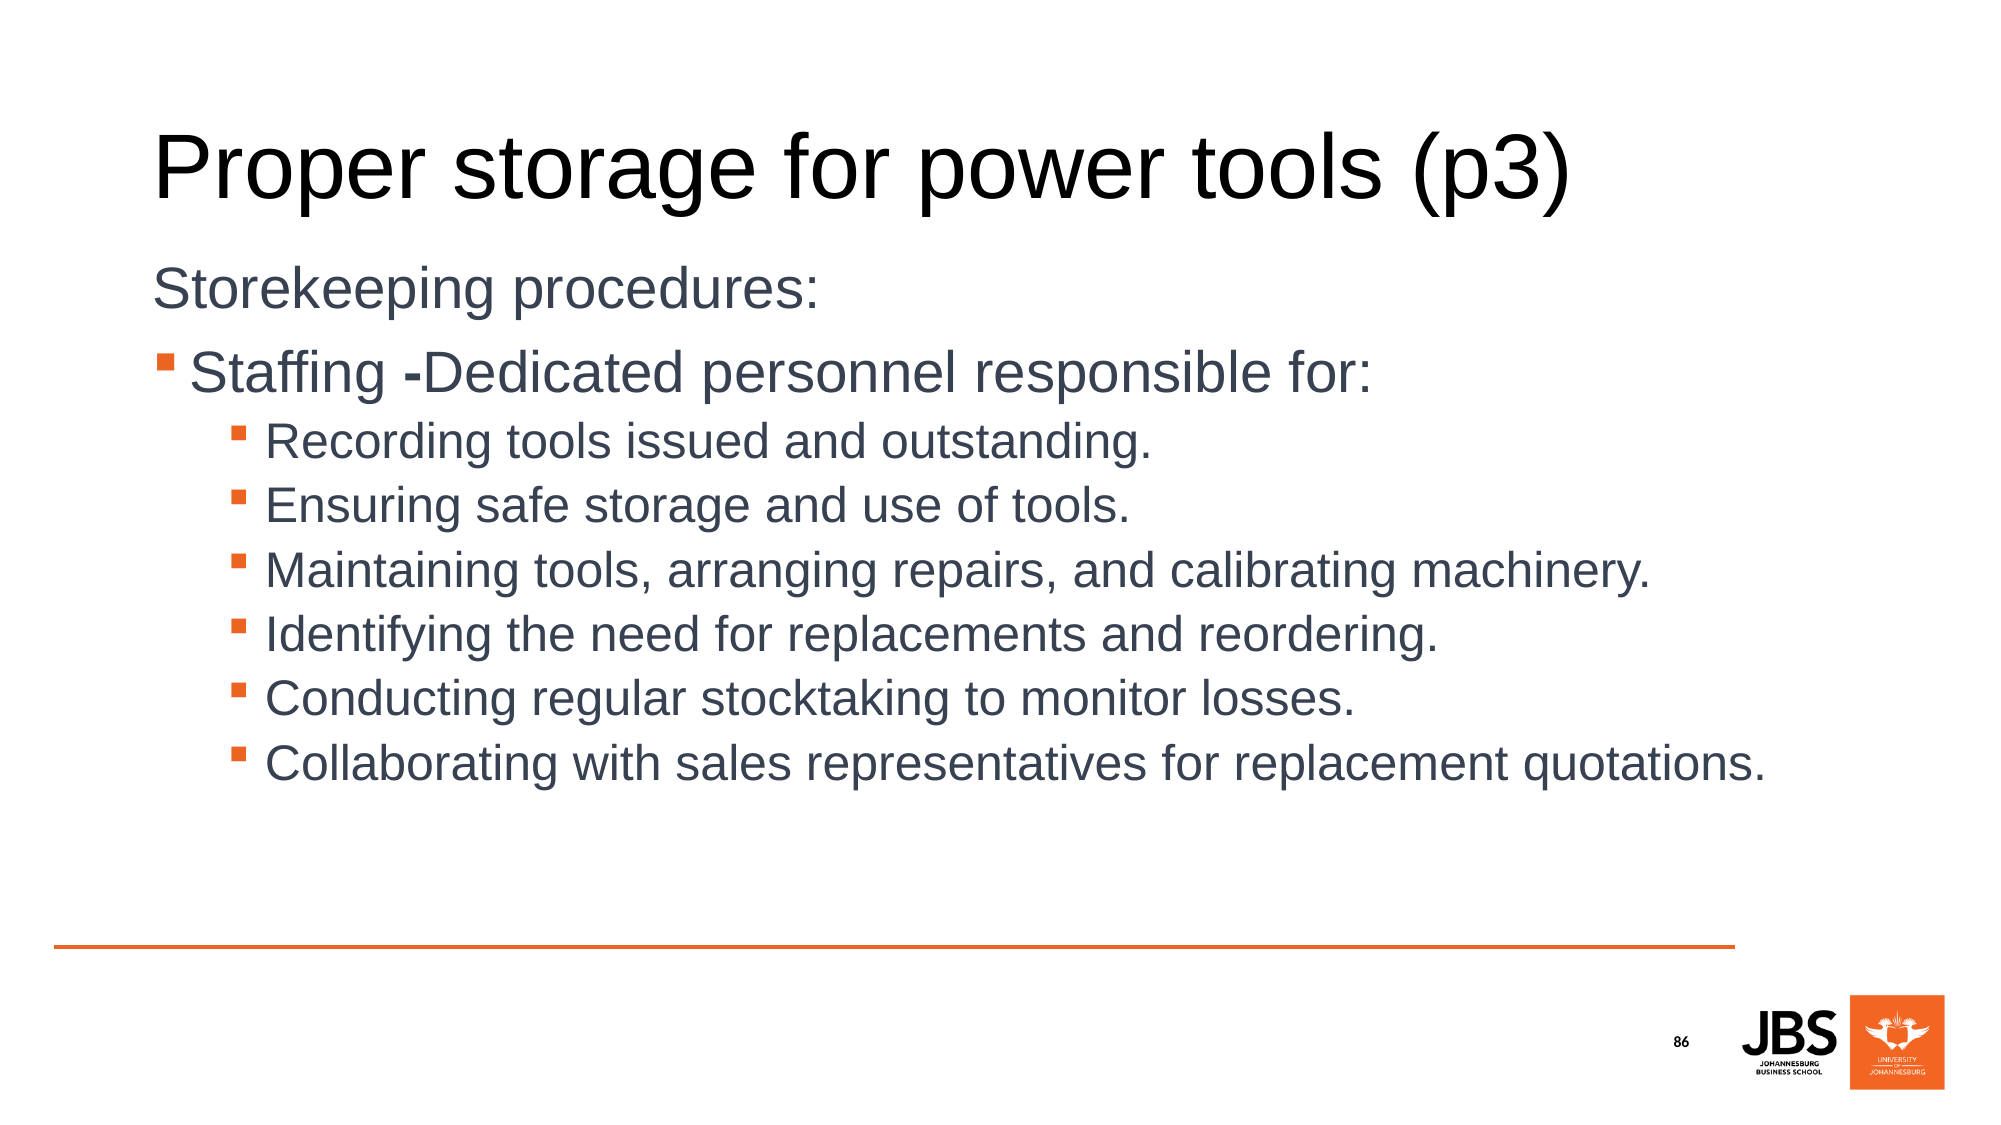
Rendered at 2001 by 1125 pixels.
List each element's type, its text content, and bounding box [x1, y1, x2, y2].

list Storekeeping procedures: Staffing -Dedicated personnel responsible for: Recording tools issued and outstanding. Ensuring safe storage and use of tools. Maintaining tools, arranging repairs, and calibrating machinery. Identifying the need for replacements and reordering. Conducting regular stocktaking to monitor losses. Collaborating with sales representatives for replacement quotations. [137, 250, 1863, 1015]
title Proper storage for power tools (p3) [137, 59, 1863, 250]
picture [1728, 981, 1958, 1103]
